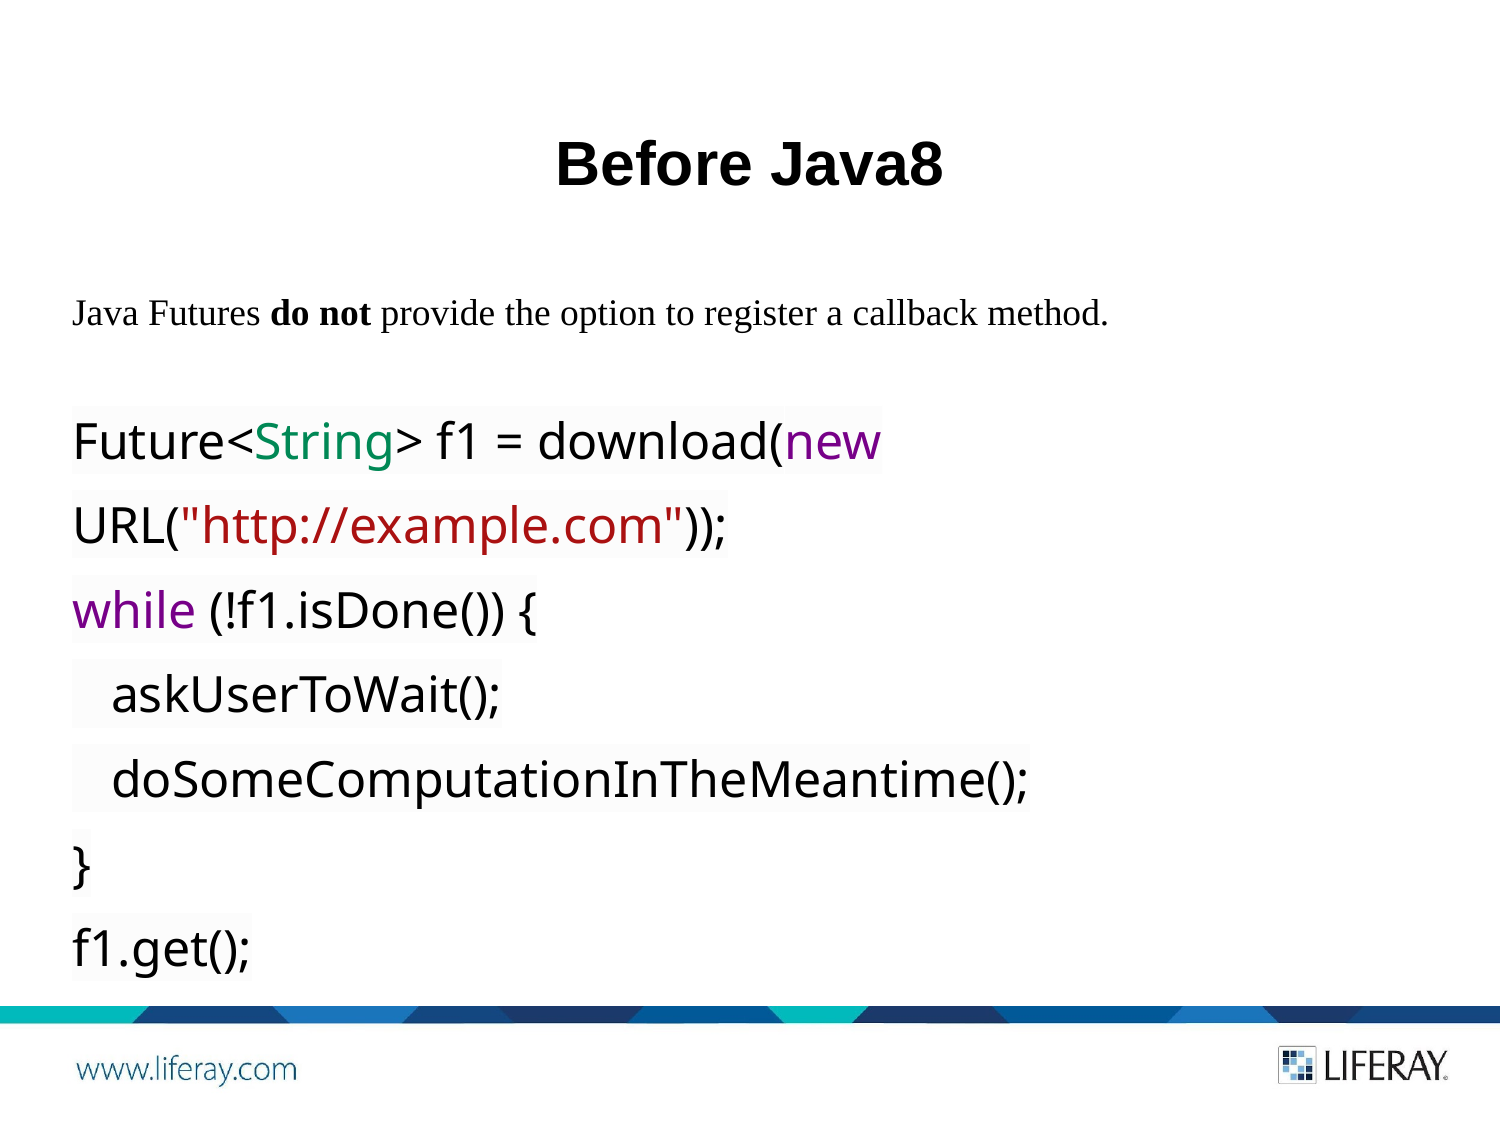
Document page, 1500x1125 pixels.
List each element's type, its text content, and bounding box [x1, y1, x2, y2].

text_box Java Futures do not provide the option to register a callback method. Future<String> f1 = download(new URL("http://example.com")); while (!f1.isDone()) { askUserToWait(); doSomeComputationInTheMeantime(); } f1.get(); [56, 200, 1430, 899]
title Before Java8 [51, 97, 1449, 223]
picture [0, 1006, 1500, 1125]
